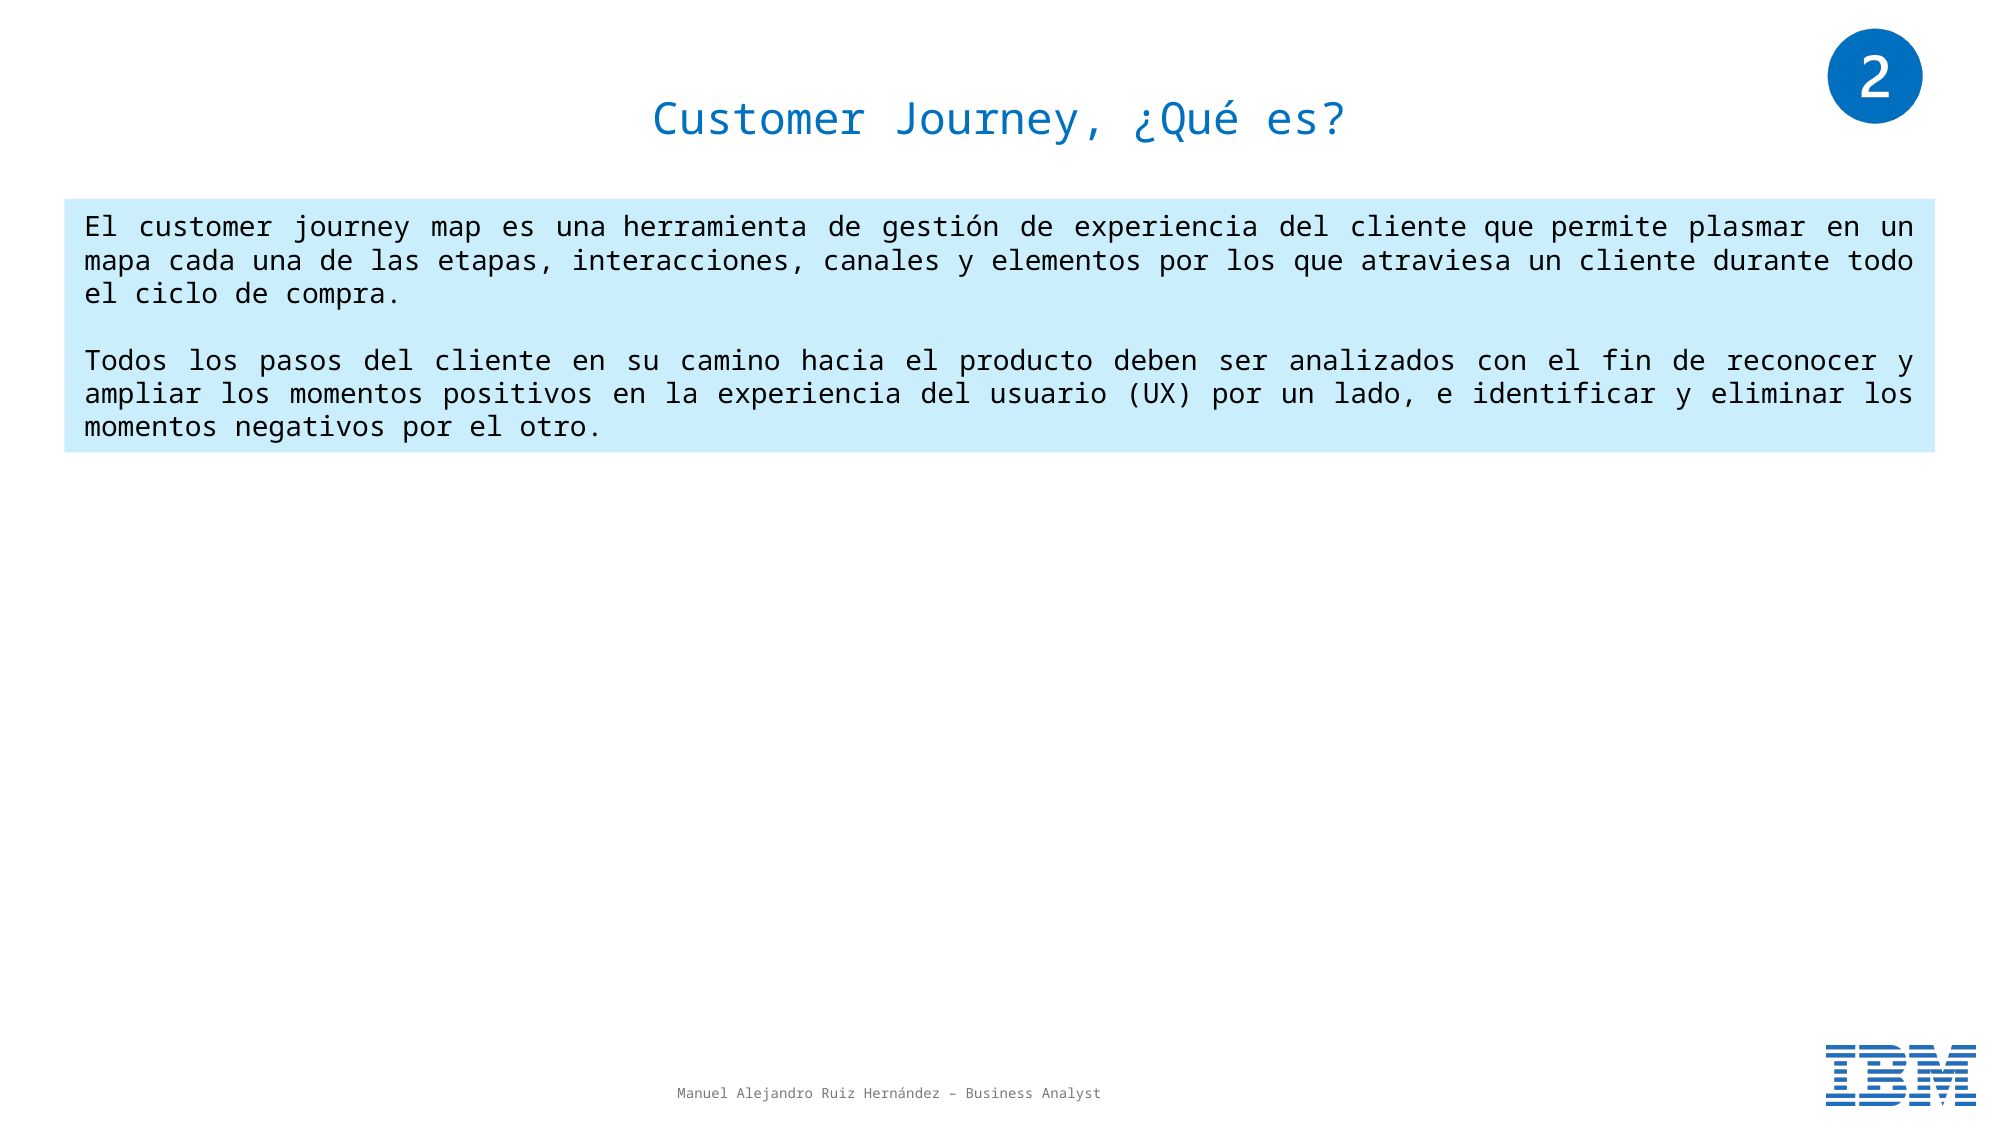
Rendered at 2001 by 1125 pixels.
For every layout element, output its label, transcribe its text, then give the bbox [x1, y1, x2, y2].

footer Manuel Alejandro Ruiz Hernández – Business Analyst [662, 1063, 1338, 1124]
text_box Customer Journey, ¿Qué es? [169, 80, 1833, 154]
text_box El customer journey map es una herramienta de gestión de experiencia del cliente que permite plasmar en un mapa cada una de las etapas, interacciones, canales y elementos por los que atraviesa un cliente durante todo el ciclo de compra. Todos los pasos del cliente en su camino hacia el producto deben ser analizados con el fin de reconocer y ampliar los momentos positivos en la experiencia del usuario (UX) por un lado, e identificar y eliminar los momentos negativos por el otro. [63, 198, 1936, 453]
picture [1826, 1045, 1977, 1107]
picture [1814, 16, 1935, 137]
